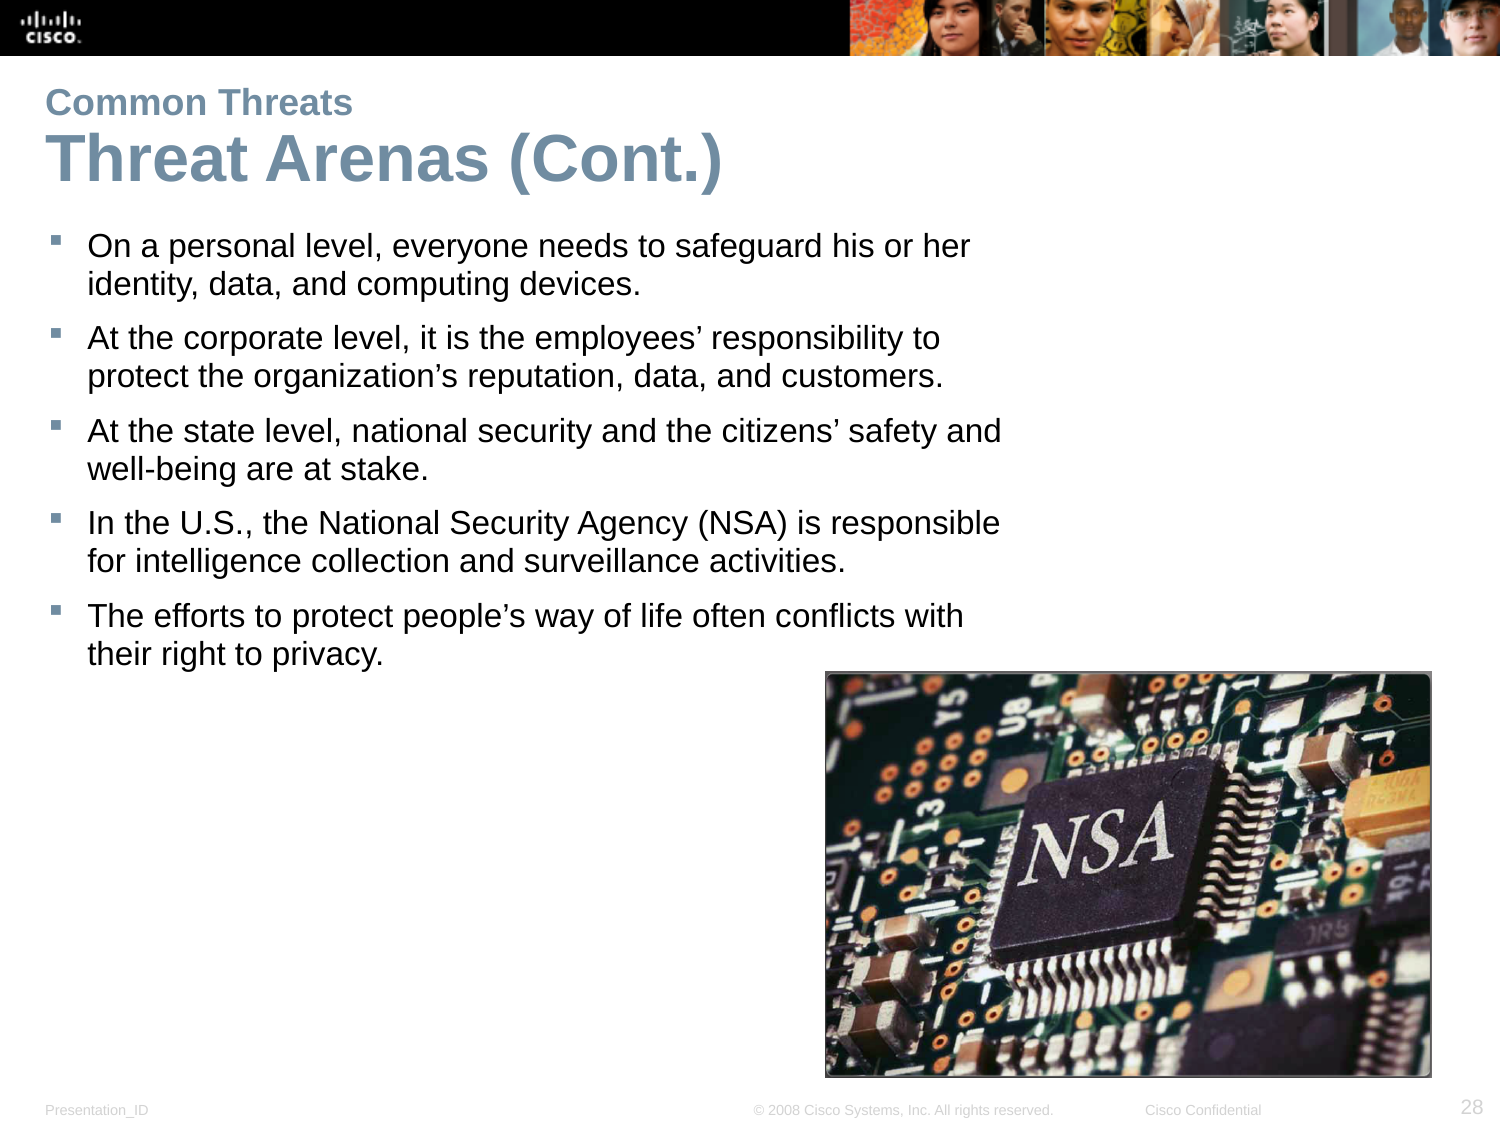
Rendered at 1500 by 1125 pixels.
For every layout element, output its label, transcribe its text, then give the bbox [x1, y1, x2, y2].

picture [824, 671, 1432, 1078]
title Common Threats Threat Arenas (Cont.) [31, 64, 1471, 203]
picture [0, 0, 1500, 56]
list On a personal level, everyone needs to safeguard his or her identity, data, and computing devices. At the corporate level, it is the employees’ responsibility to protect the organization’s reputation, data, and customers. At the state level, national security and the citizens’ safety and well-being are at stake. In the U.S., the National Security Agency (NSA) is responsible for intelligence collection and surveillance activities. The efforts to protect people’s way of life often conflicts with their right to privacy. [34, 220, 1050, 1027]
